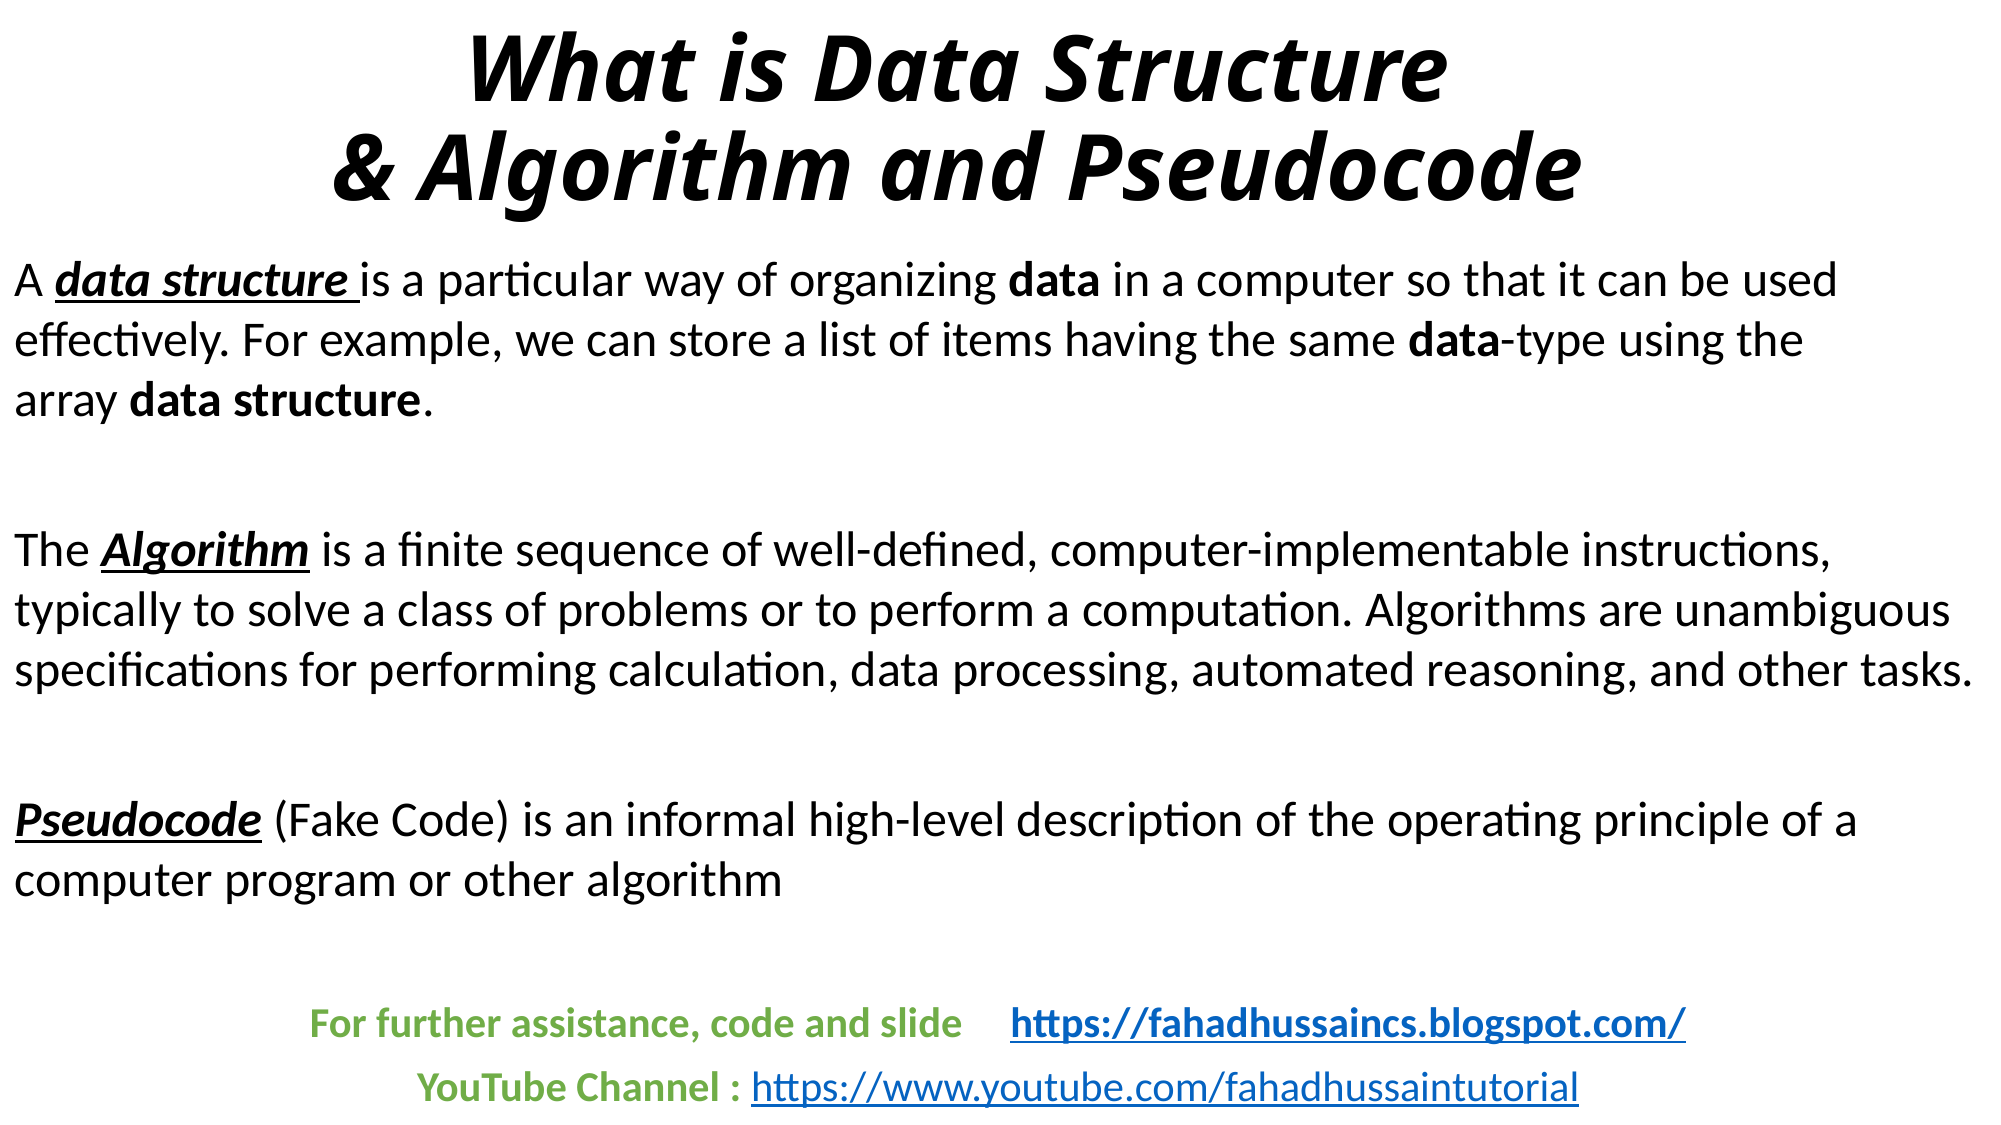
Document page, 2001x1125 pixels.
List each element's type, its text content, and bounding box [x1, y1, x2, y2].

subtitle For further assistance, code and slide https://fahadhussaincs.blogspot.com/ YouTube Channel : https://www.youtube.com/fahadhussaintutorial [18, 993, 1978, 1118]
title What is Data Structure & Algorithm and Pseudocode [218, 7, 1698, 228]
text_box A data structure is a particular way of organizing data in a computer so that it can be used effectively. For example, we can store a list of items having the same data-type using the array data structure. The Algorithm is a finite sequence of well-defined, computer-implementable instructions, typically to solve a class of problems or to perform a computation. Algorithms are unambiguous specifications for performing calculation, data processing, automated reasoning, and other tasks. Pseudocode (Fake Code) is an informal high-level description of the operating principle of a computer program or other algorithm [0, 239, 2000, 915]
